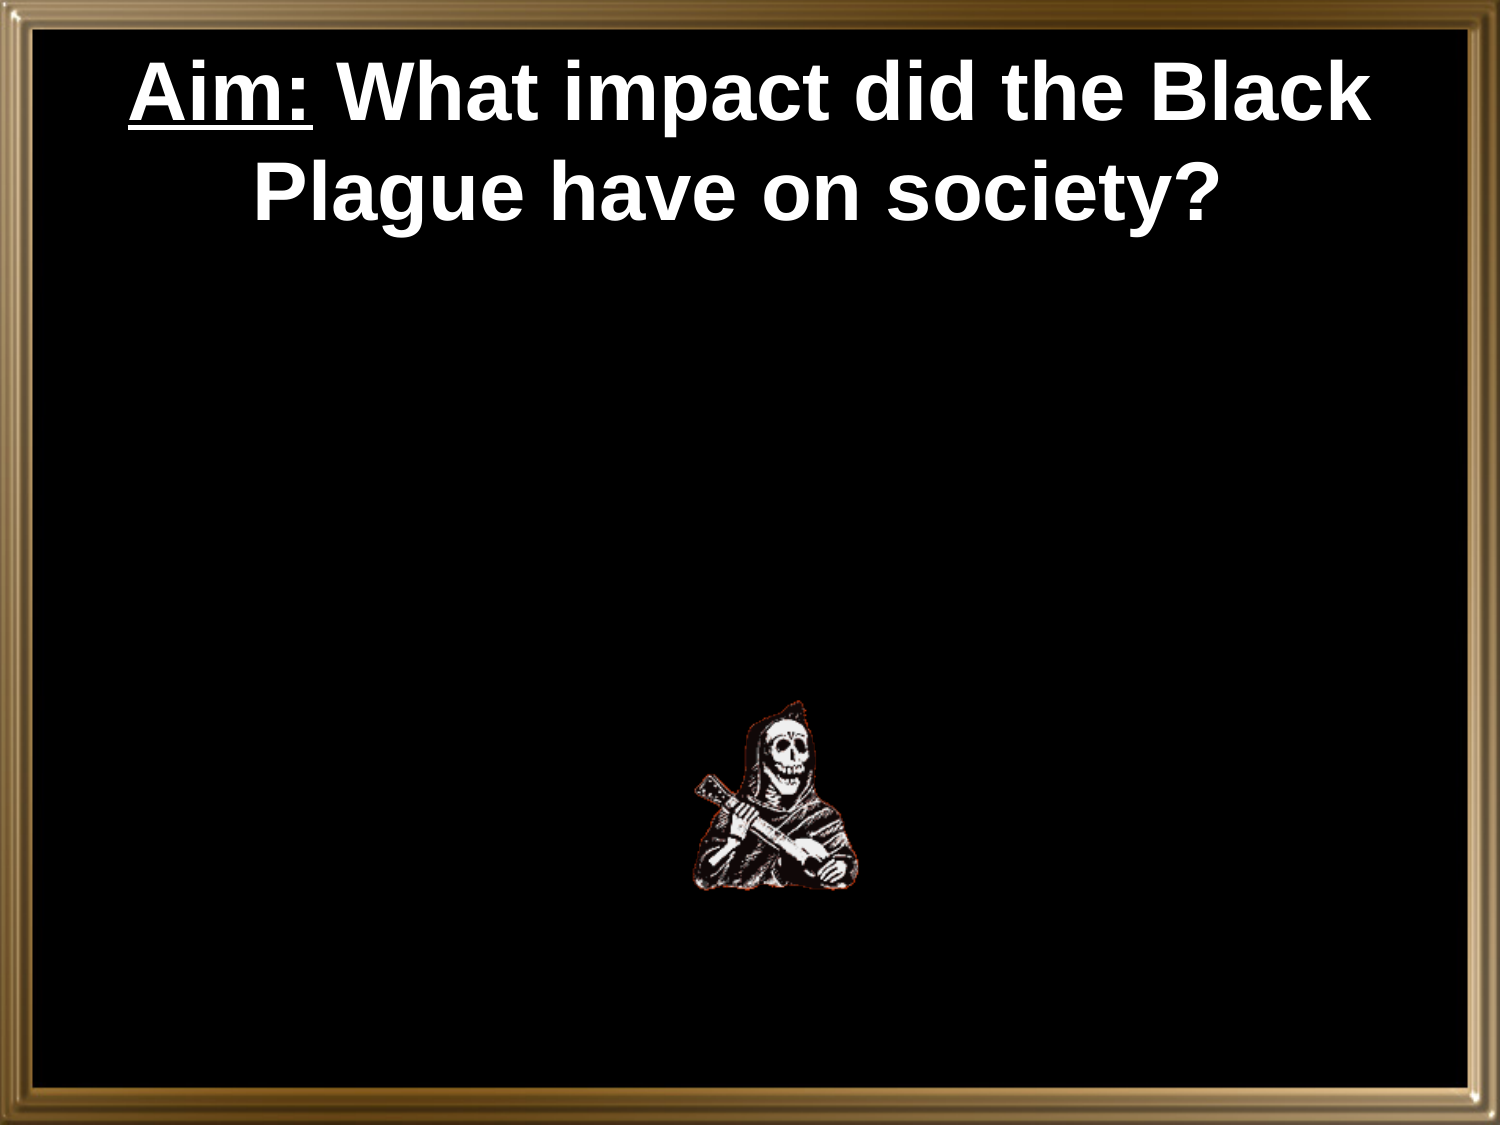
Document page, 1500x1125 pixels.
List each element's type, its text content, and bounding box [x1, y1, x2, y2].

text_box Aim: What impact did the Black Plague have on society? [37, 37, 1463, 238]
picture [0, 0, 1500, 1125]
